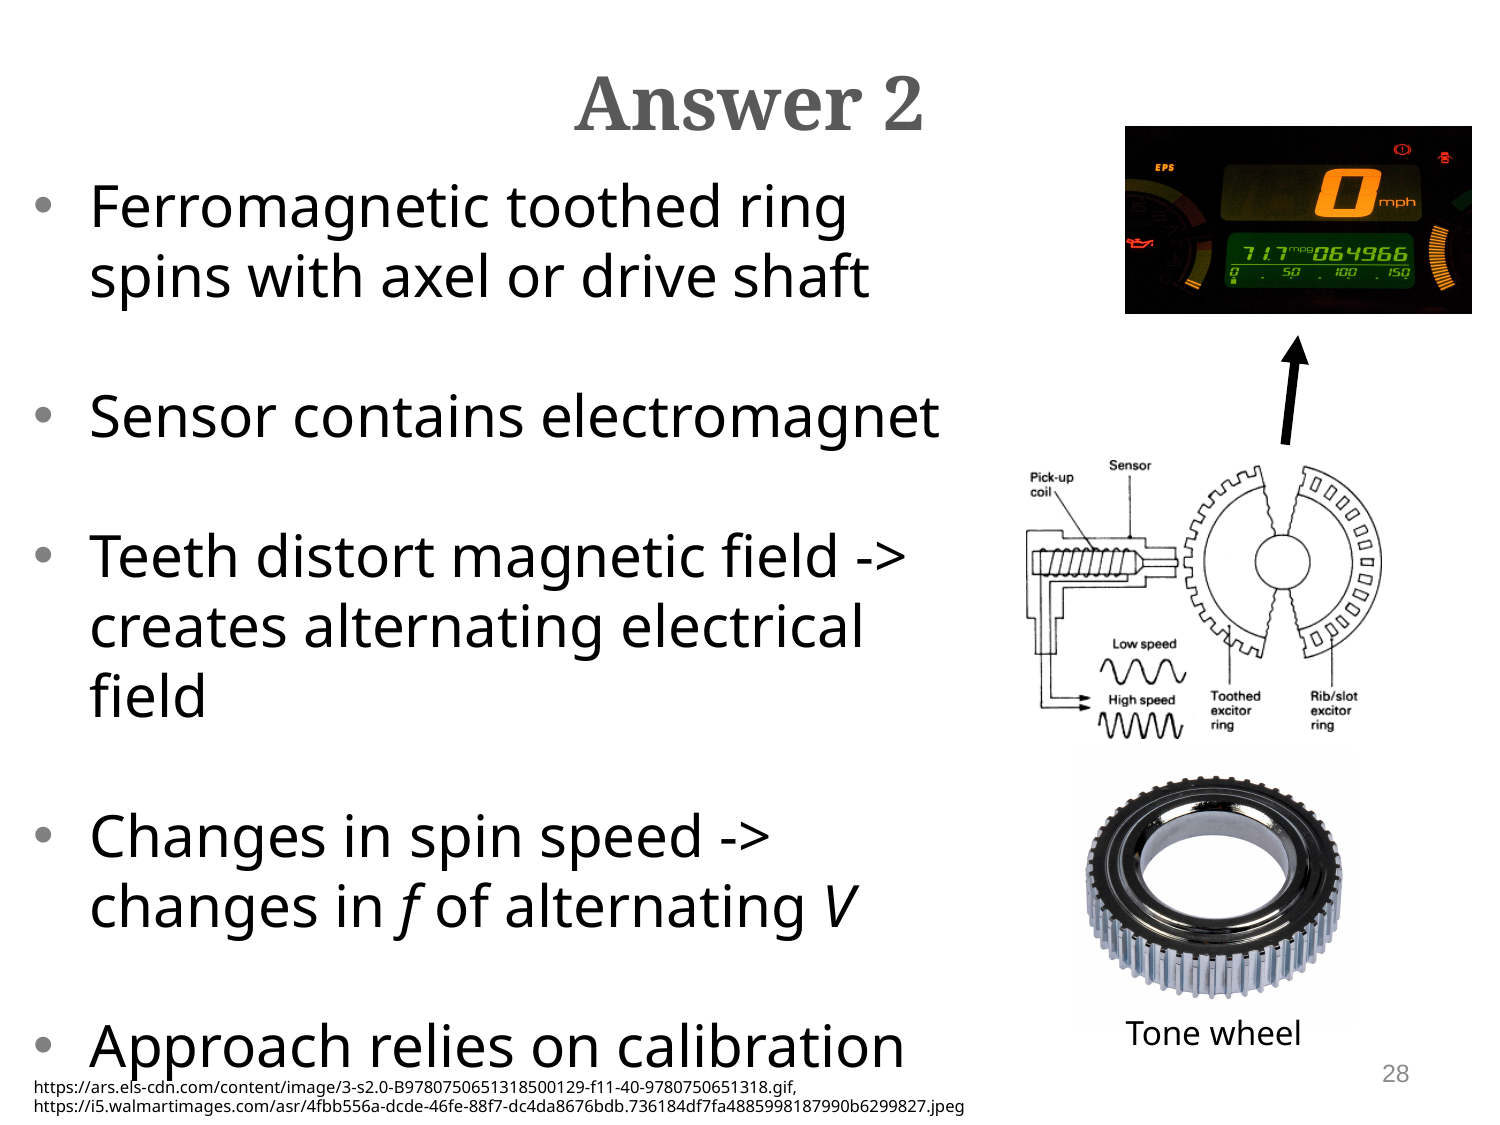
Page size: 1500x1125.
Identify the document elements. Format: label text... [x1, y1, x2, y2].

slide_number 28 [1074, 1065, 1425, 1103]
text_box Ferromagnetic toothed ring spins with axel or drive shaft Sensor contains electromagnet Teeth distort magnetic field -> creates alternating electrical field Changes in spin speed -> changes in f of alternating V Approach relies on calibration [18, 162, 966, 1043]
text_box https://ars.els-cdn.com/content/image/3-s2.0-B9780750651318500129-f11-40-9780750651318.gif, https://i5.walmartimages.com/asr/4fbb556a-dcde-46fe-88f7-dc4da8676bdb.736184df7fa4885998187990b6299827.jpeg [18, 1068, 1038, 1119]
text_box Answer 2 [0, 6, 1500, 194]
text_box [1284, 334, 1299, 445]
text_box Tone wheel [968, 1004, 1460, 1065]
picture [1074, 748, 1354, 1028]
picture [1125, 126, 1472, 314]
picture [1025, 460, 1382, 739]
